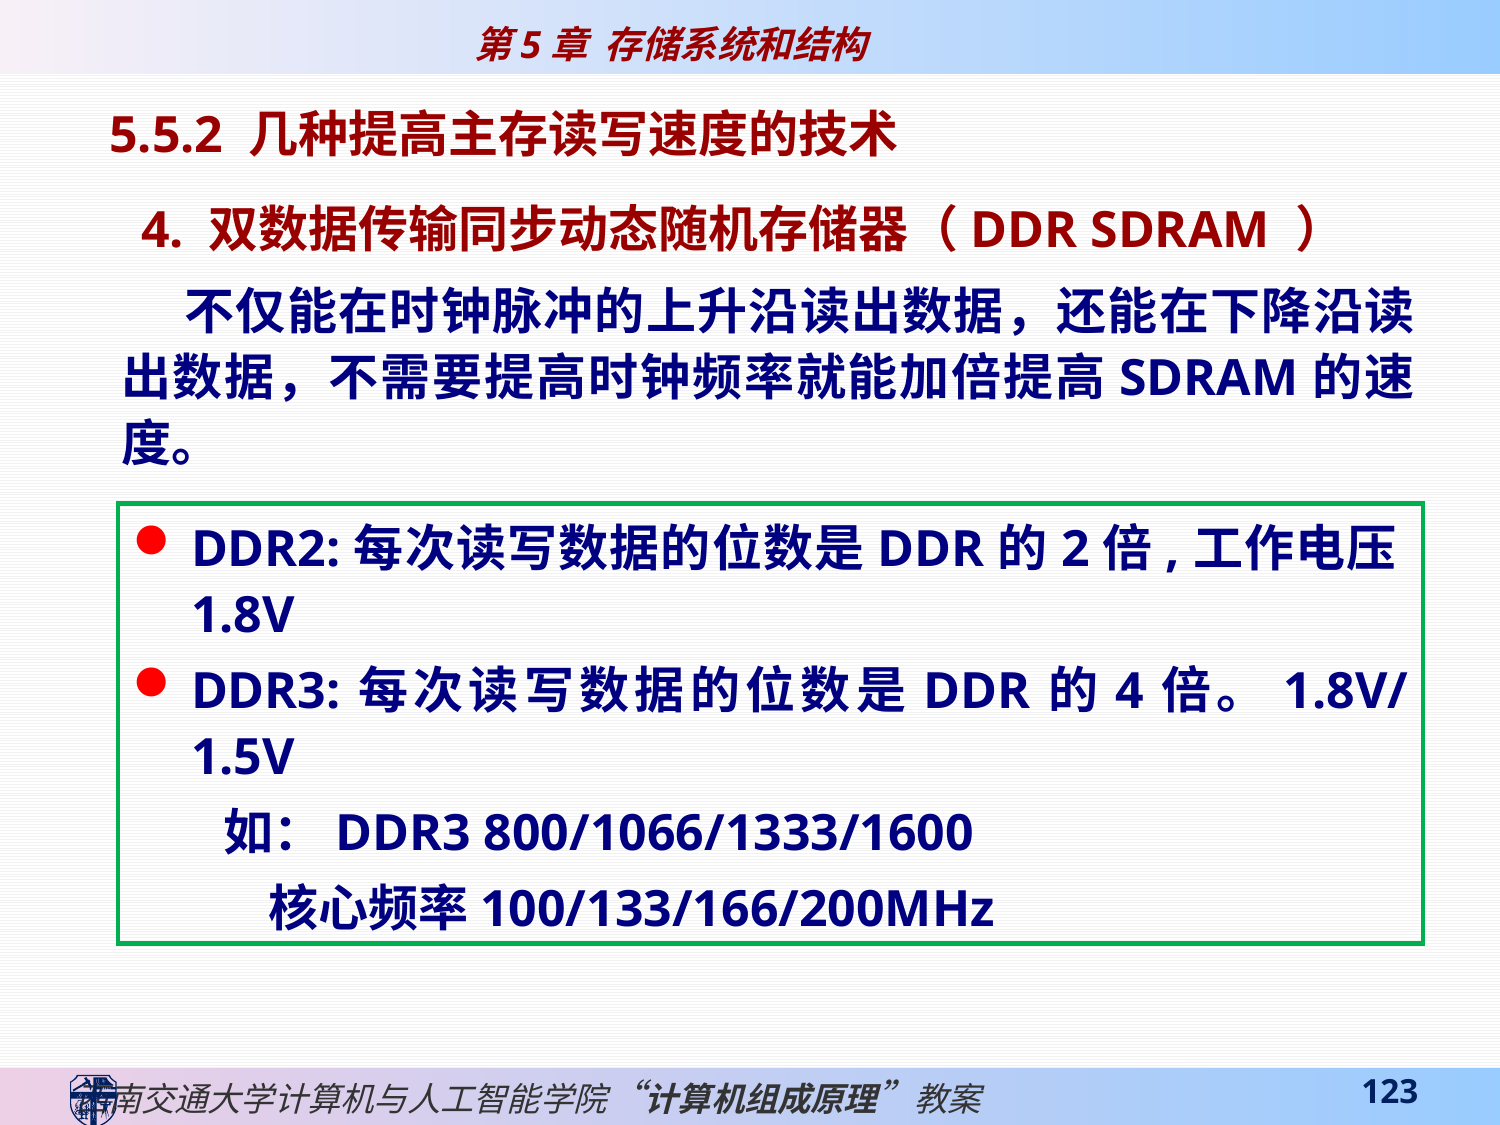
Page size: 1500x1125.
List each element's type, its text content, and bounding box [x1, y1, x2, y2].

text_box 不仅能在时钟脉冲的上升沿读出数据，还能在下降沿读出数据，不需要提高时钟频率就能加倍提高SDRAM的速度。 [106, 267, 1430, 472]
text_box 5.5.2 几种提高主存读写速度的技术 [94, 95, 1406, 162]
table_header 地址范围（空间） [1226, 0, 1230, 73]
text_box 4. 双数据传输同步动态随机存储器（DDR SDRAM ） [100, 160, 1436, 258]
text_box DDR2:每次读写数据的位数是DDR的2倍,工作电压1.8V DDR3:每次读写数据的位数是DDR的4倍。1.8V/1.5V 如：DDR3 800/1066/1333/1600 核心频率100/133/166/200MHz [117, 503, 1424, 944]
